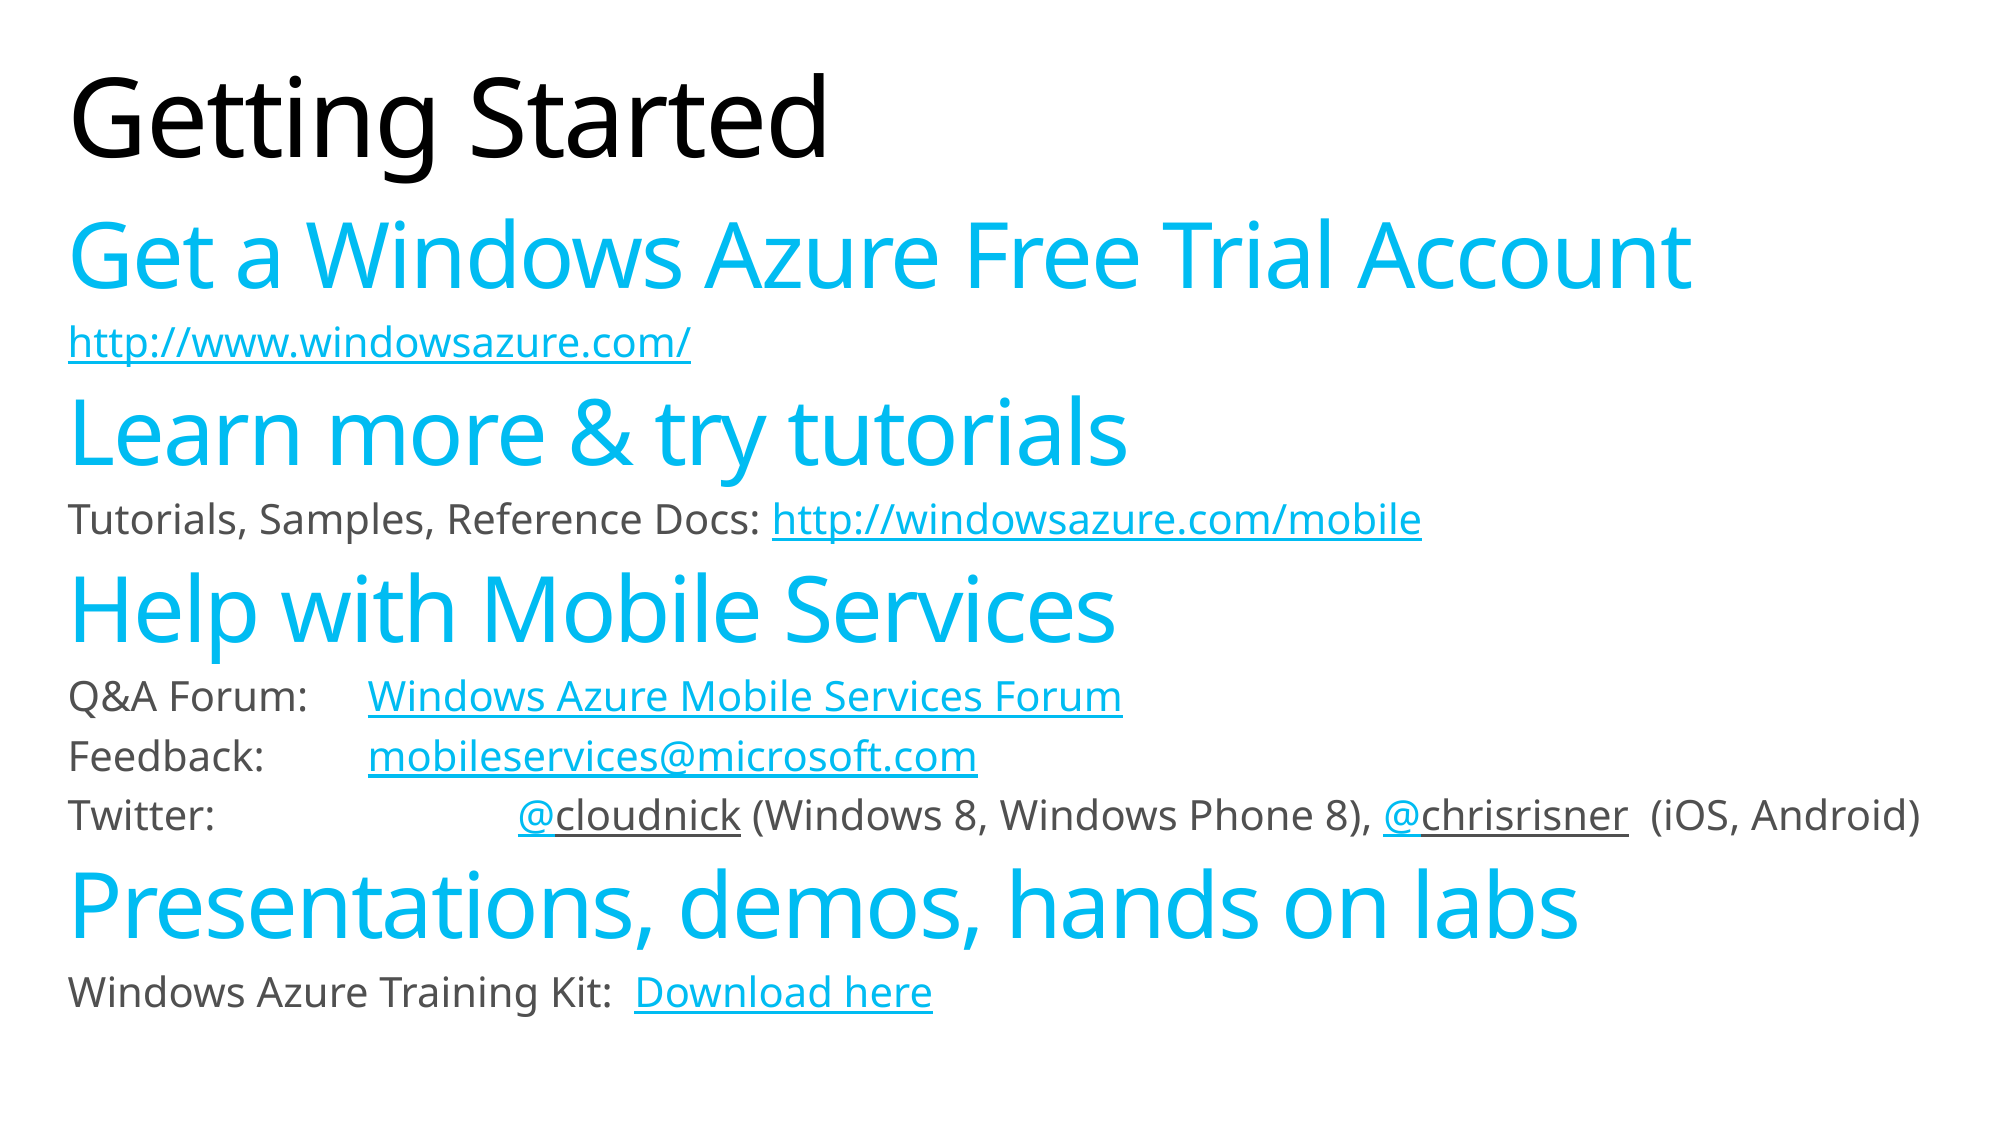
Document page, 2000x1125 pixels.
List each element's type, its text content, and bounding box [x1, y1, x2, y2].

title Getting Started [44, 47, 1956, 195]
list Get a Windows Azure Free Trial Account http://www.windowsazure.com/ Learn more & try tutorials Tutorials, Samples, Reference Docs: http://windowsazure.com/mobile Help with Mobile Services Q&A Forum: Windows Azure Mobile Services Forum Feedback: mobileservices@microsoft.com Twitter: @cloudnick (Windows 8, Windows Phone 8), @chrisrisner (iOS, Android) Presentations, demos, hands on labs Windows Azure Training Kit: Download here [44, 195, 1956, 1080]
